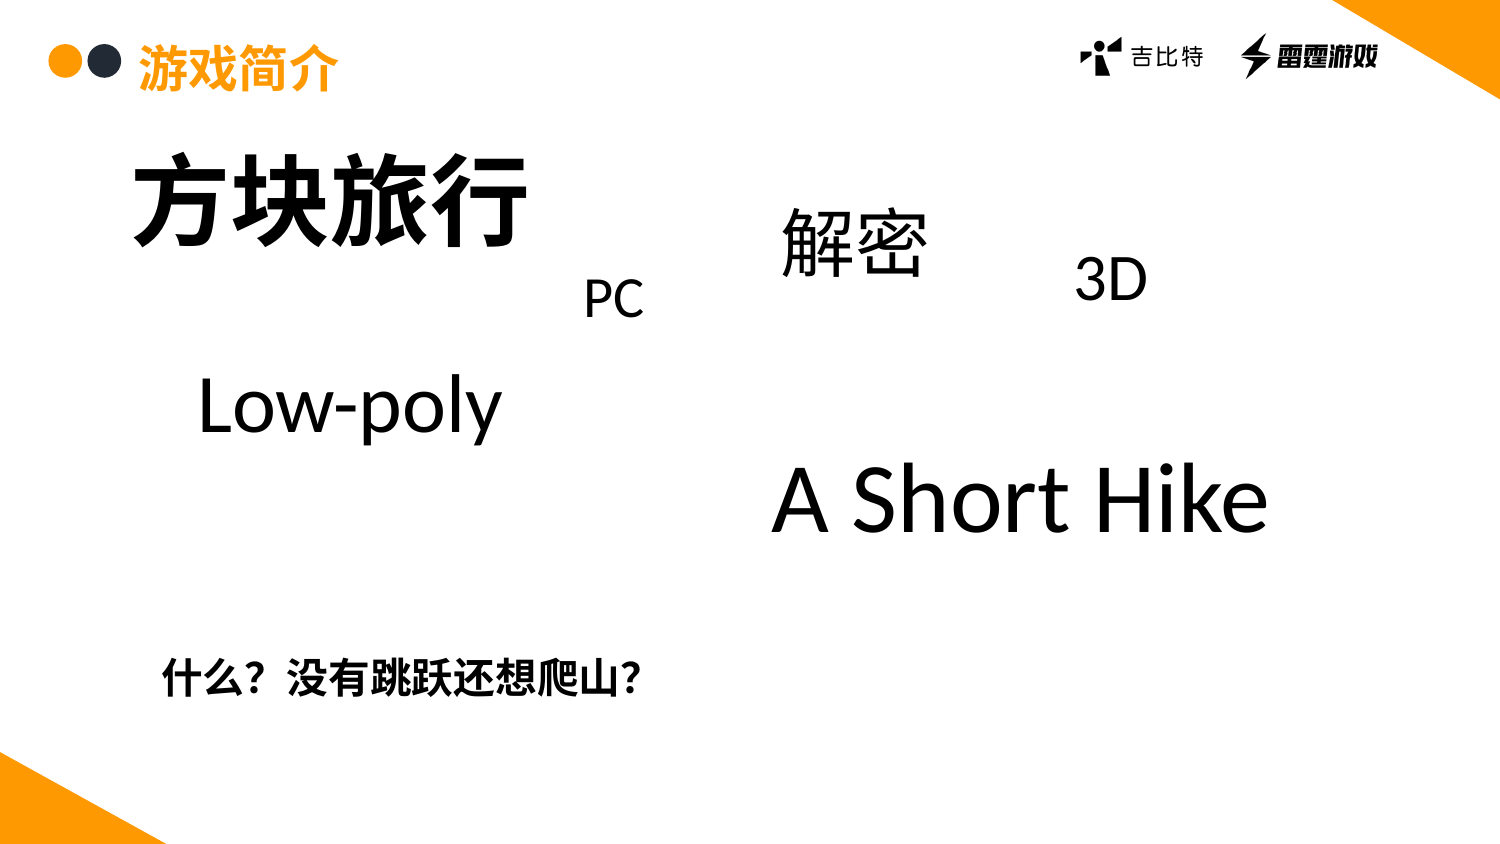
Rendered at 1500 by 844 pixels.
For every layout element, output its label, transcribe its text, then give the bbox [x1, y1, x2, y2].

text_box 方块旅行 [130, 138, 699, 259]
text_box 3D [1073, 233, 1296, 314]
text_box A Short Hike [771, 432, 1458, 553]
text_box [39, 7, 439, 97]
text_box PC [583, 259, 1214, 330]
text_box 什么？没有跳跃还想爬山？ [146, 619, 1500, 709]
picture [1065, 28, 1393, 84]
text_box 解密 [780, 196, 1037, 287]
text_box Low-poly [197, 349, 633, 450]
